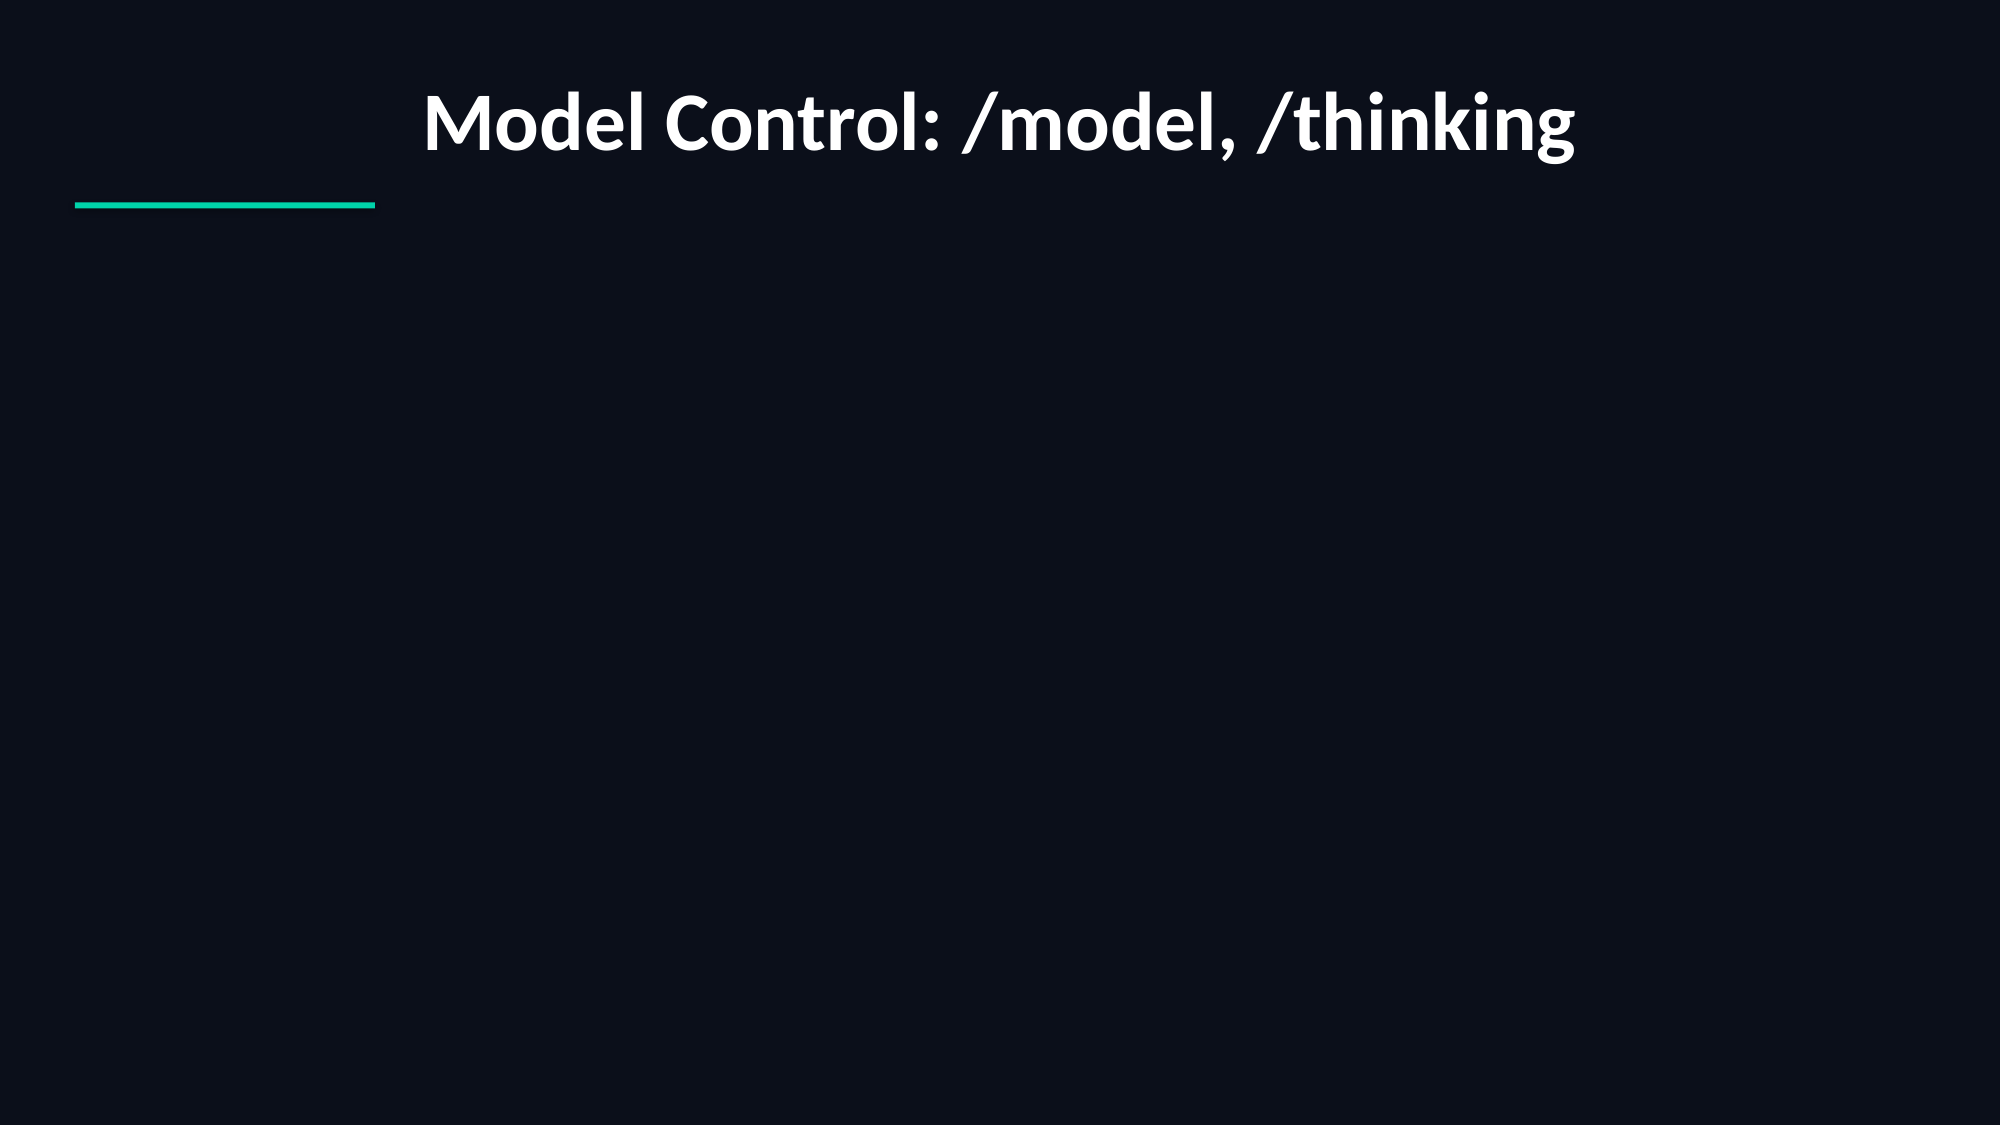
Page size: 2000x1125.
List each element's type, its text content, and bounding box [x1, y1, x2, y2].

text_box Model Control: /model, /thinking [407, 60, 1593, 175]
text_box [74, 202, 376, 209]
